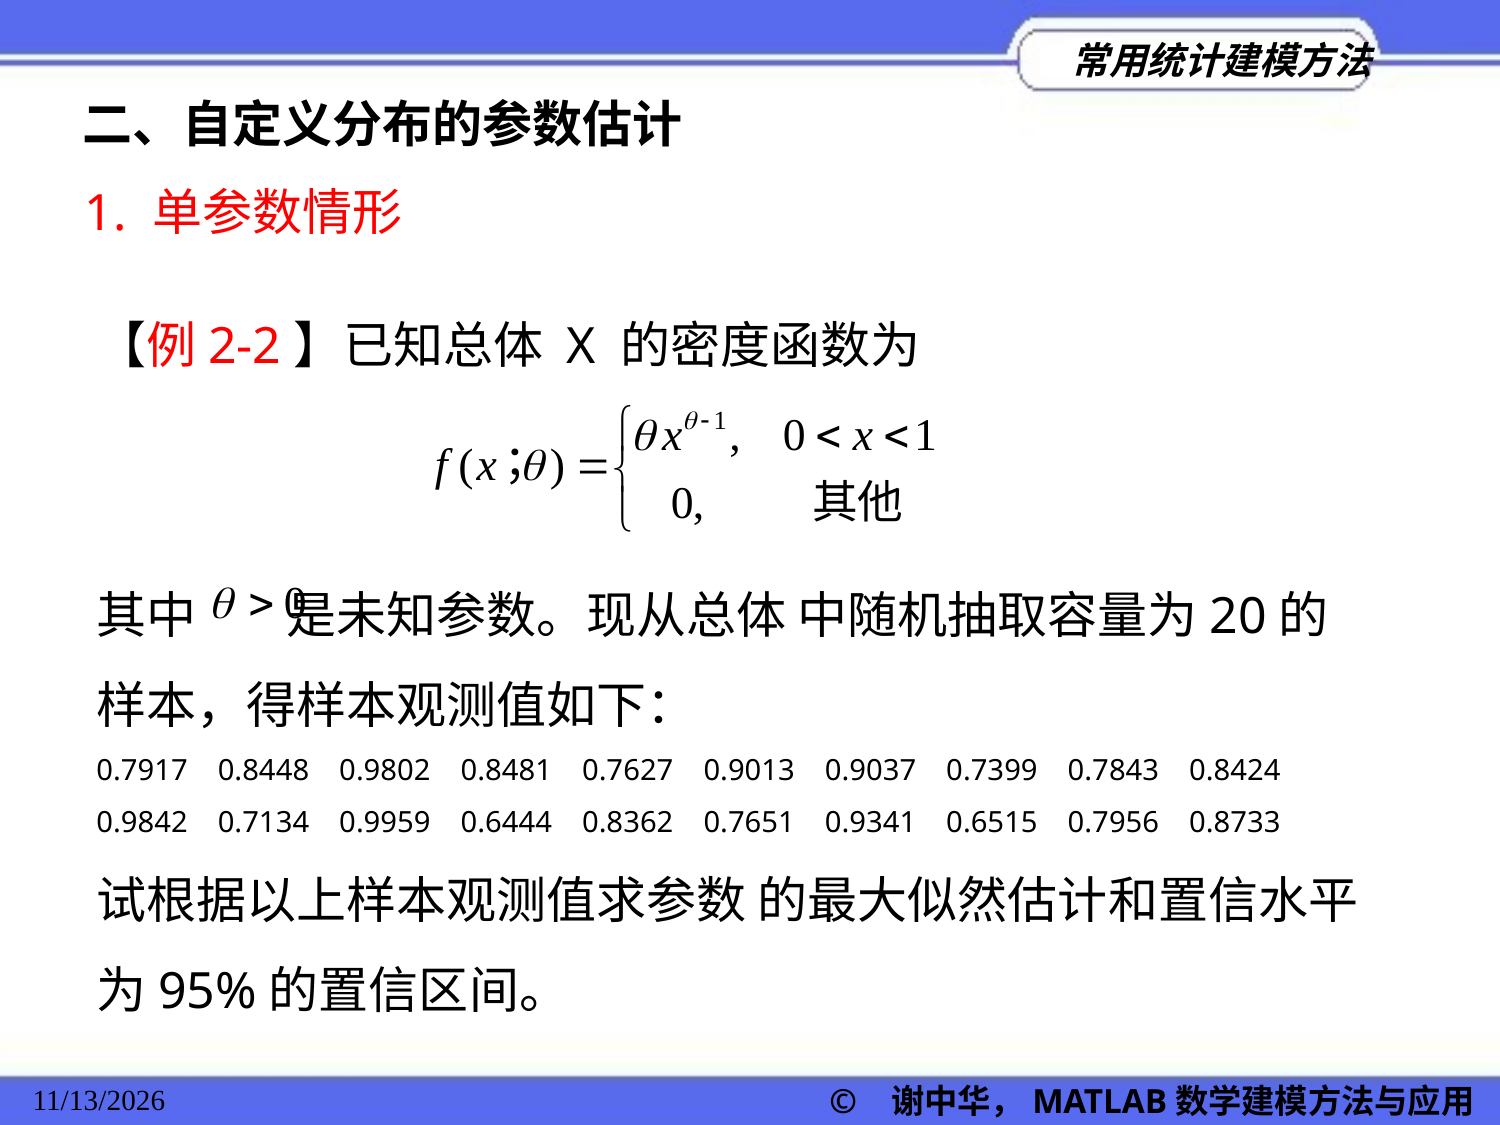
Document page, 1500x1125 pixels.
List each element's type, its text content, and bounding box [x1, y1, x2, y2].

footer © 谢中华，MATLAB数学建模方法与应用 [809, 1076, 1495, 1123]
text_box 二、自定义分布的参数估计 [67, 85, 1128, 160]
picture [0, 0, 1500, 1125]
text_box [81, 276, 1389, 1024]
text_box 1. 单参数情形 [70, 172, 1225, 248]
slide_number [17, 1077, 356, 1120]
